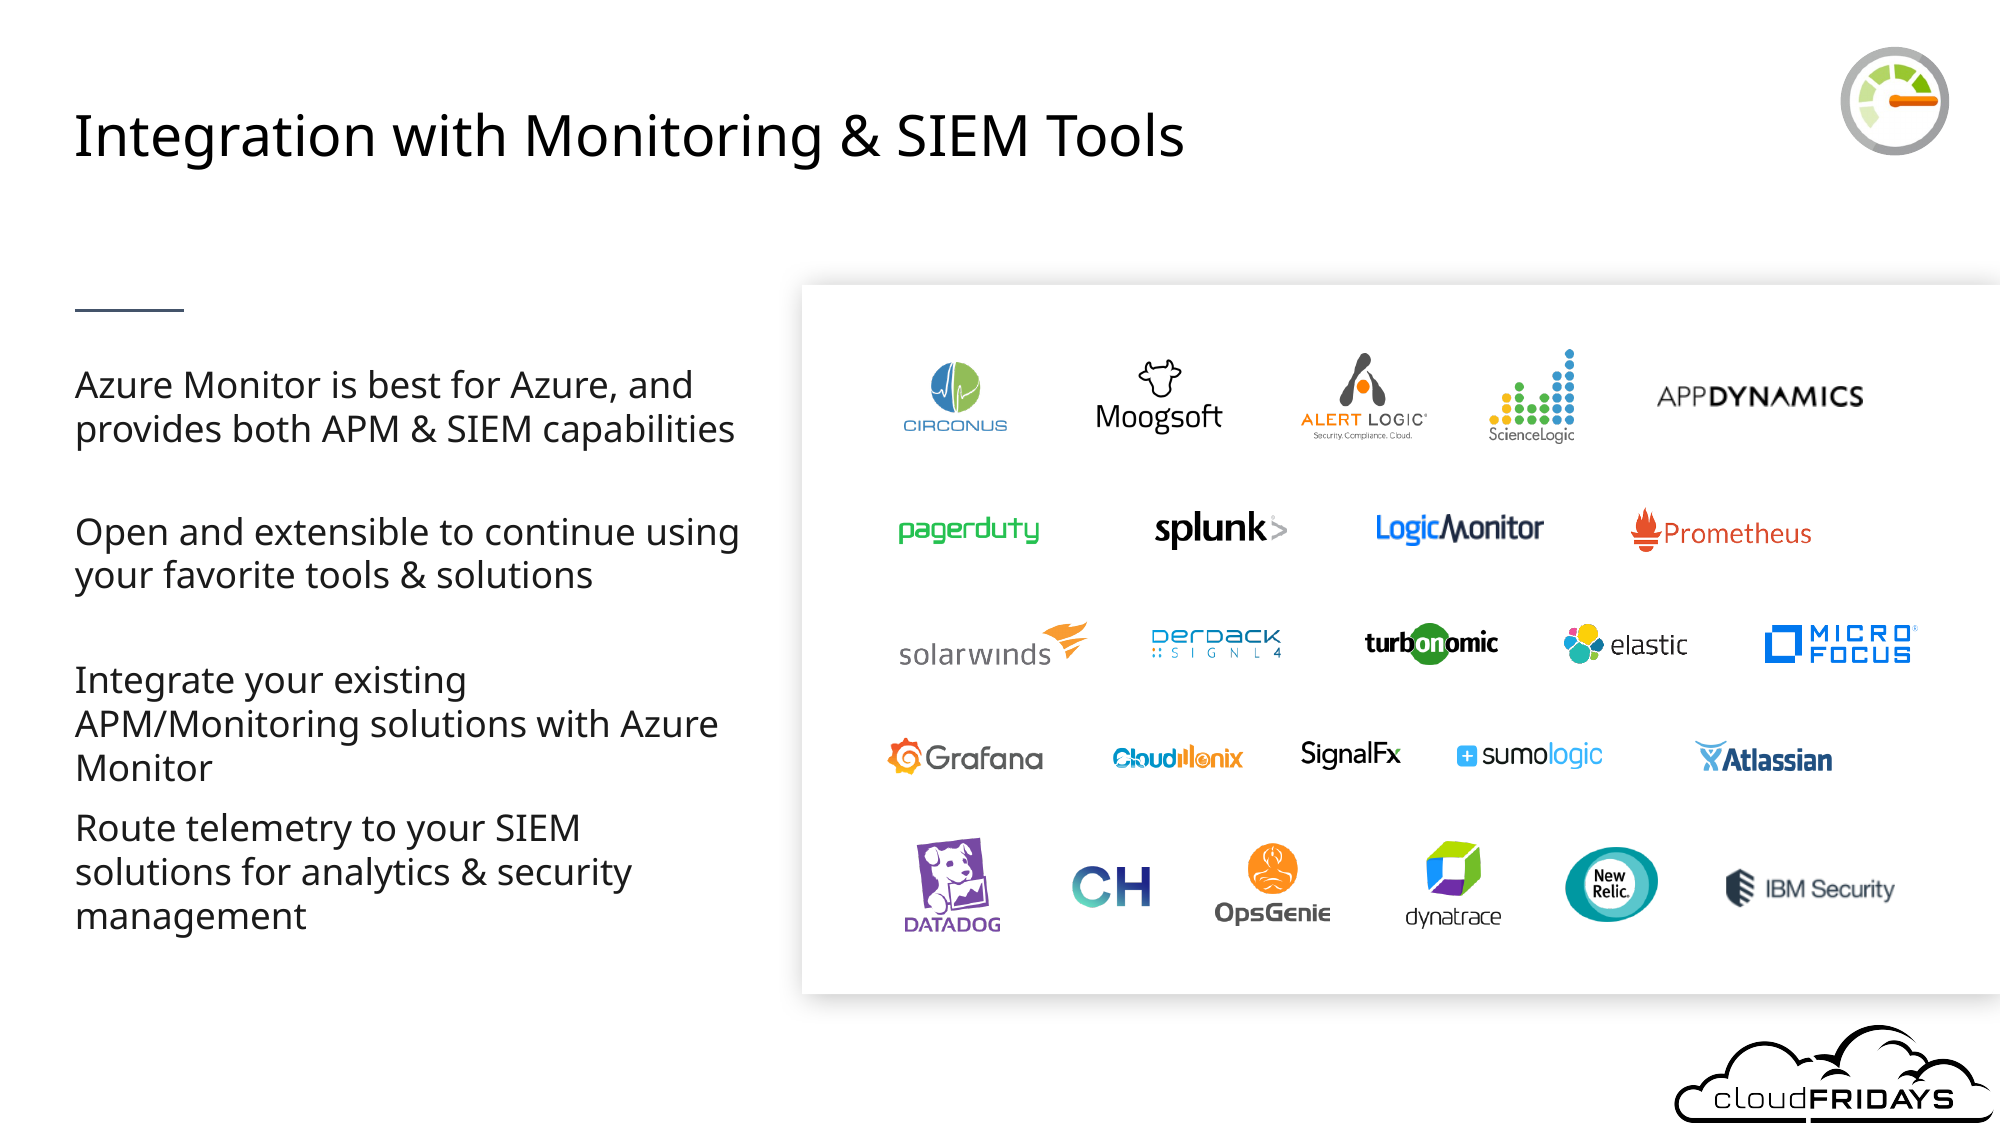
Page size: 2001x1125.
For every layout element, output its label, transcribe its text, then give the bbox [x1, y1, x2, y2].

text_box Open and extensible to continue using your favorite tools & solutions [74, 508, 770, 597]
text_box [802, 284, 2000, 995]
text_box Azure Monitor is best for Azure, and provides both APM & SIEM capabilities [74, 361, 746, 450]
text_box Integrate your existing APM/Monitoring solutions with Azure Monitor [74, 656, 738, 789]
picture [1650, 1013, 2001, 1125]
title Integration with Monitoring & SIEM Tools [74, 101, 1930, 168]
picture [1840, 46, 1950, 156]
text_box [885, 342, 1918, 950]
text_box Route telemetry to your SIEM solutions for analytics & security management [74, 804, 743, 938]
